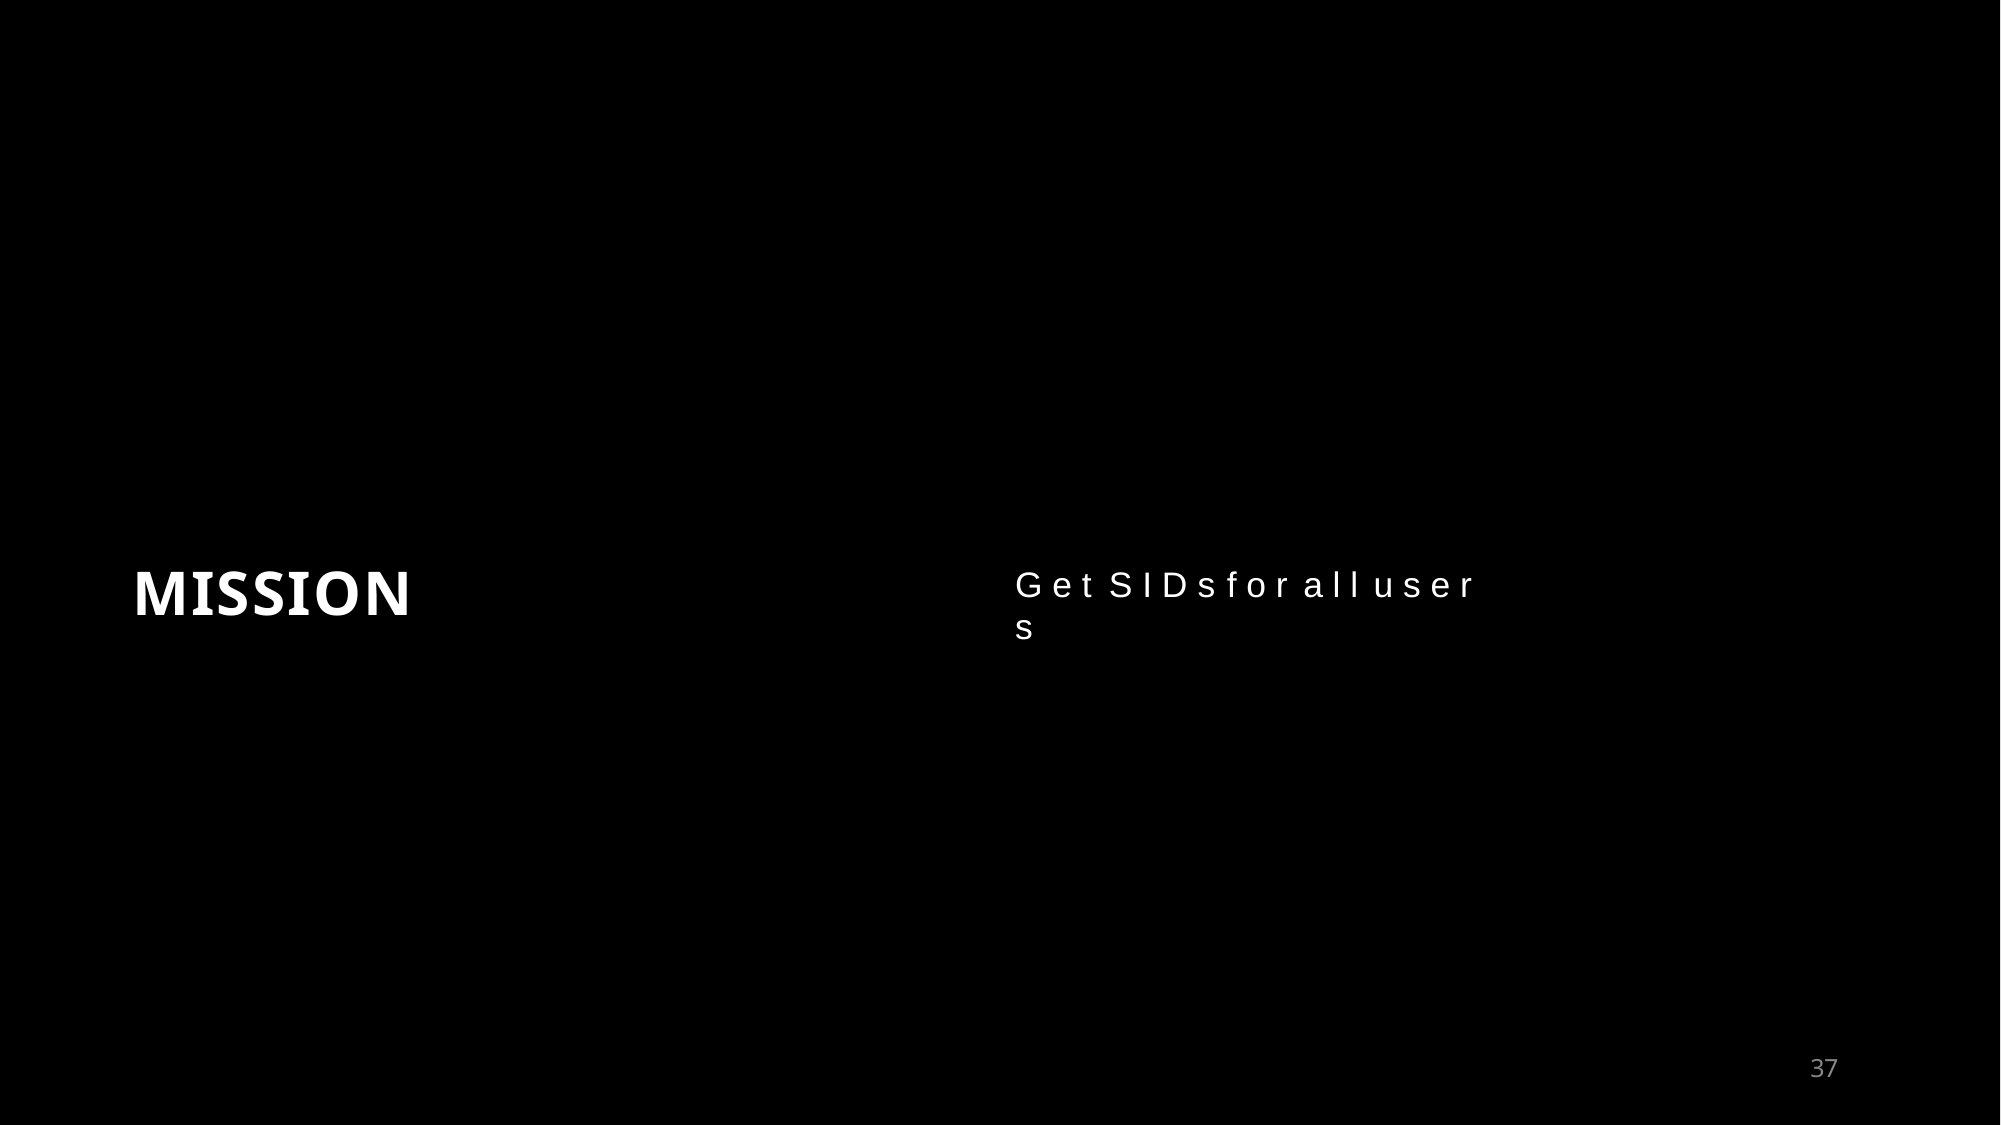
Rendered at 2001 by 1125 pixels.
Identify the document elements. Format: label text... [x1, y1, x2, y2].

title MISSION [130, 552, 445, 743]
text_box G e t S I D s f o r a l l u s e r s [1013, 559, 1487, 648]
slide_number 100 [897, 1033, 1887, 1125]
